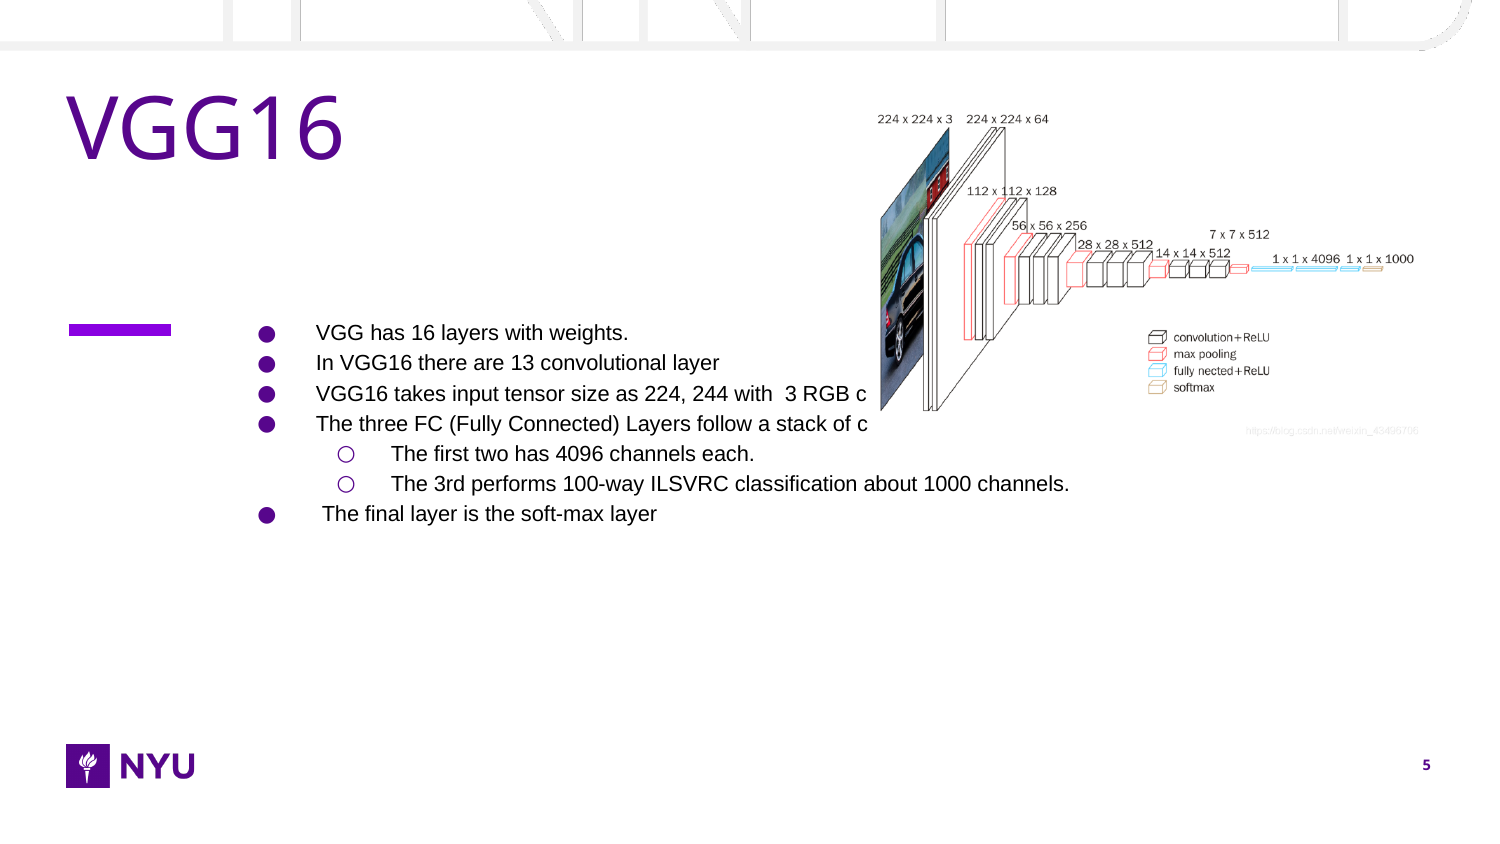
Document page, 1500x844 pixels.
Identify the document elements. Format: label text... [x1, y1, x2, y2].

picture [868, 108, 1424, 442]
list VGG has 16 layers with weights. In VGG16 there are 13 convolutional layer VGG16 takes input tensor size as 224, 244 with 3 RGB channel. The three FC (Fully Connected) Layers follow a stack of convolutional layers. The first two has 4096 channels each. The 3rd performs 100-way ILSVRC classification about 1000 channels. The final layer is the soft-max layer [225, 300, 1407, 702]
picture [66, 744, 195, 788]
picture [0, 0, 1496, 51]
title VGG16 [51, 72, 1434, 167]
